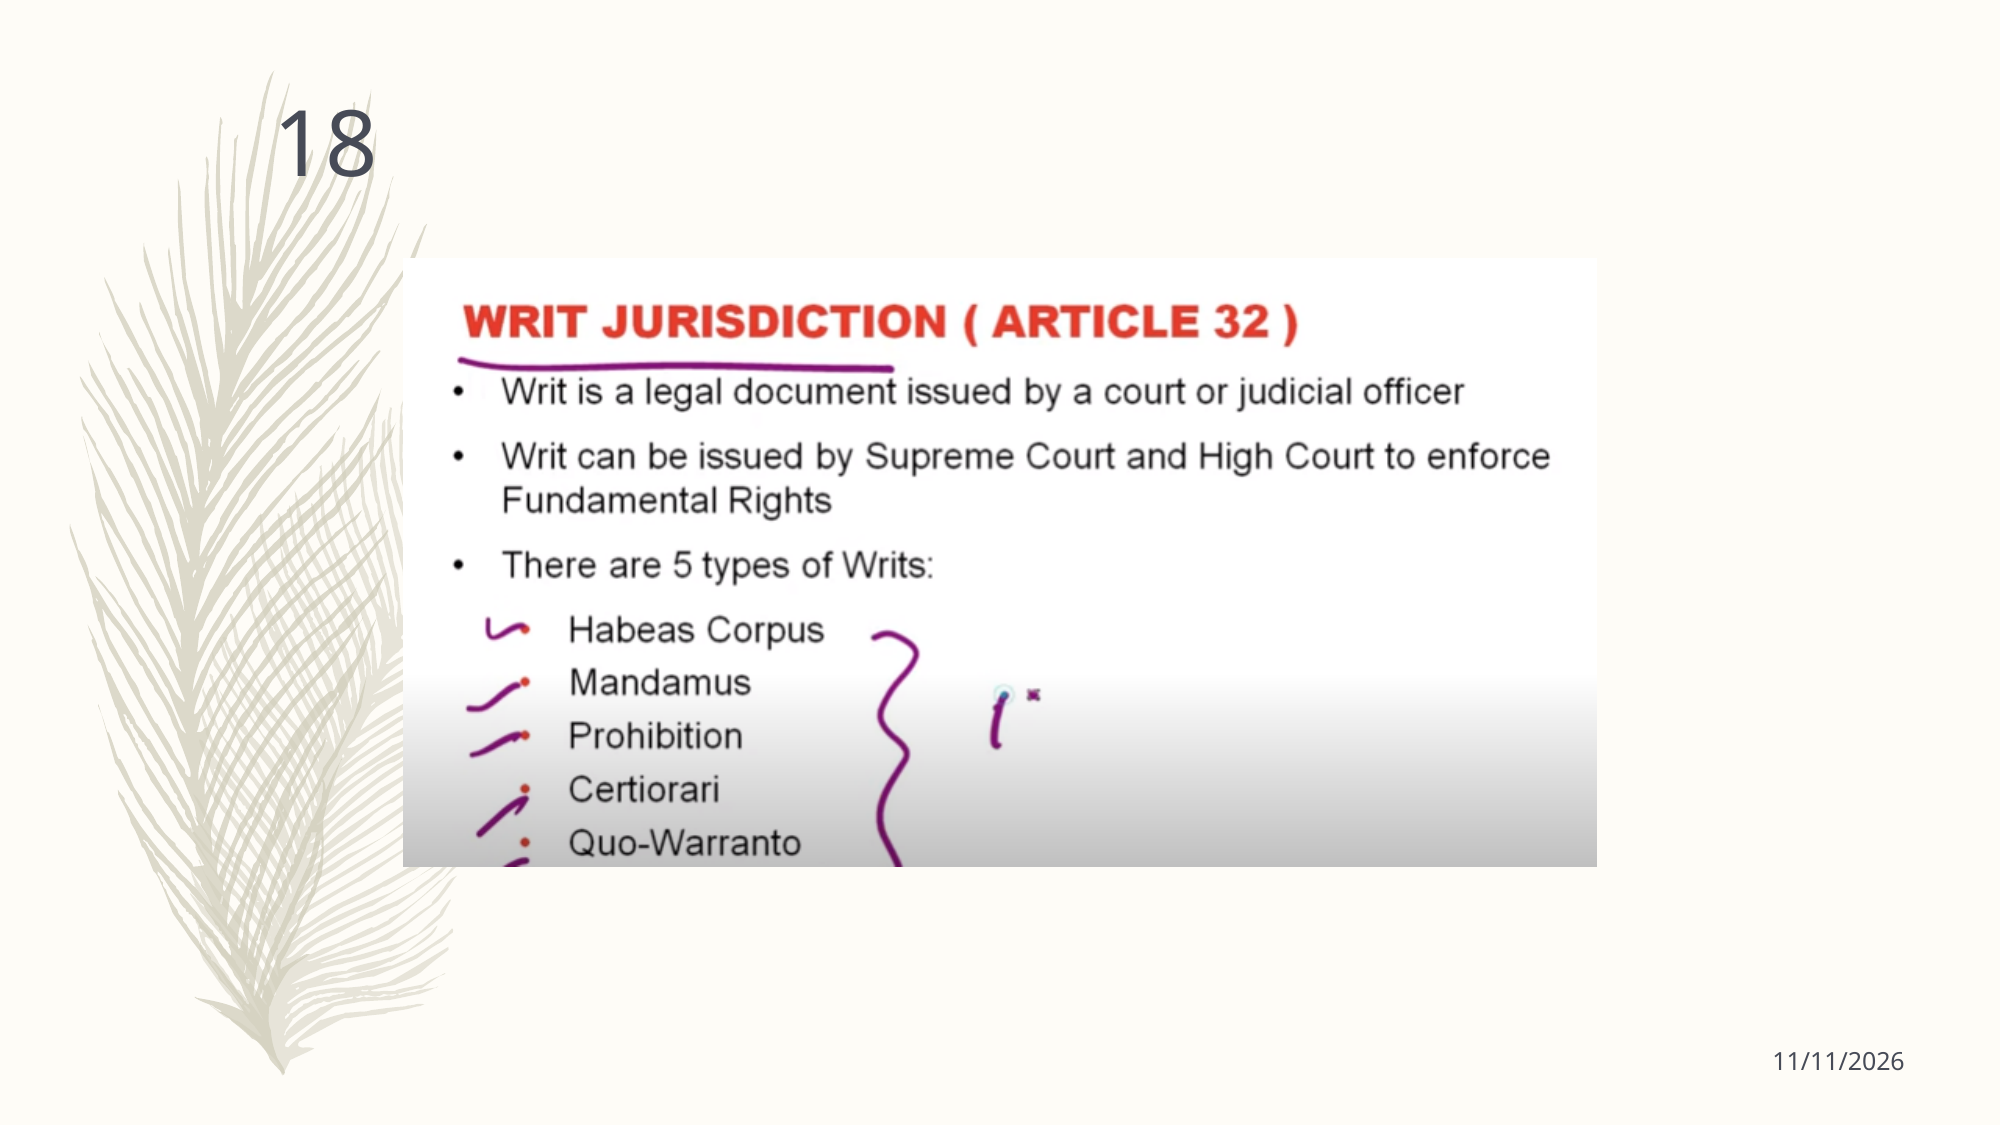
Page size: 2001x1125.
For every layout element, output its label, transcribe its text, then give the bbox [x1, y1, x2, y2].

picture [402, 258, 1597, 867]
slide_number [1470, 1032, 1920, 1093]
slide_number 18 [84, 118, 394, 218]
